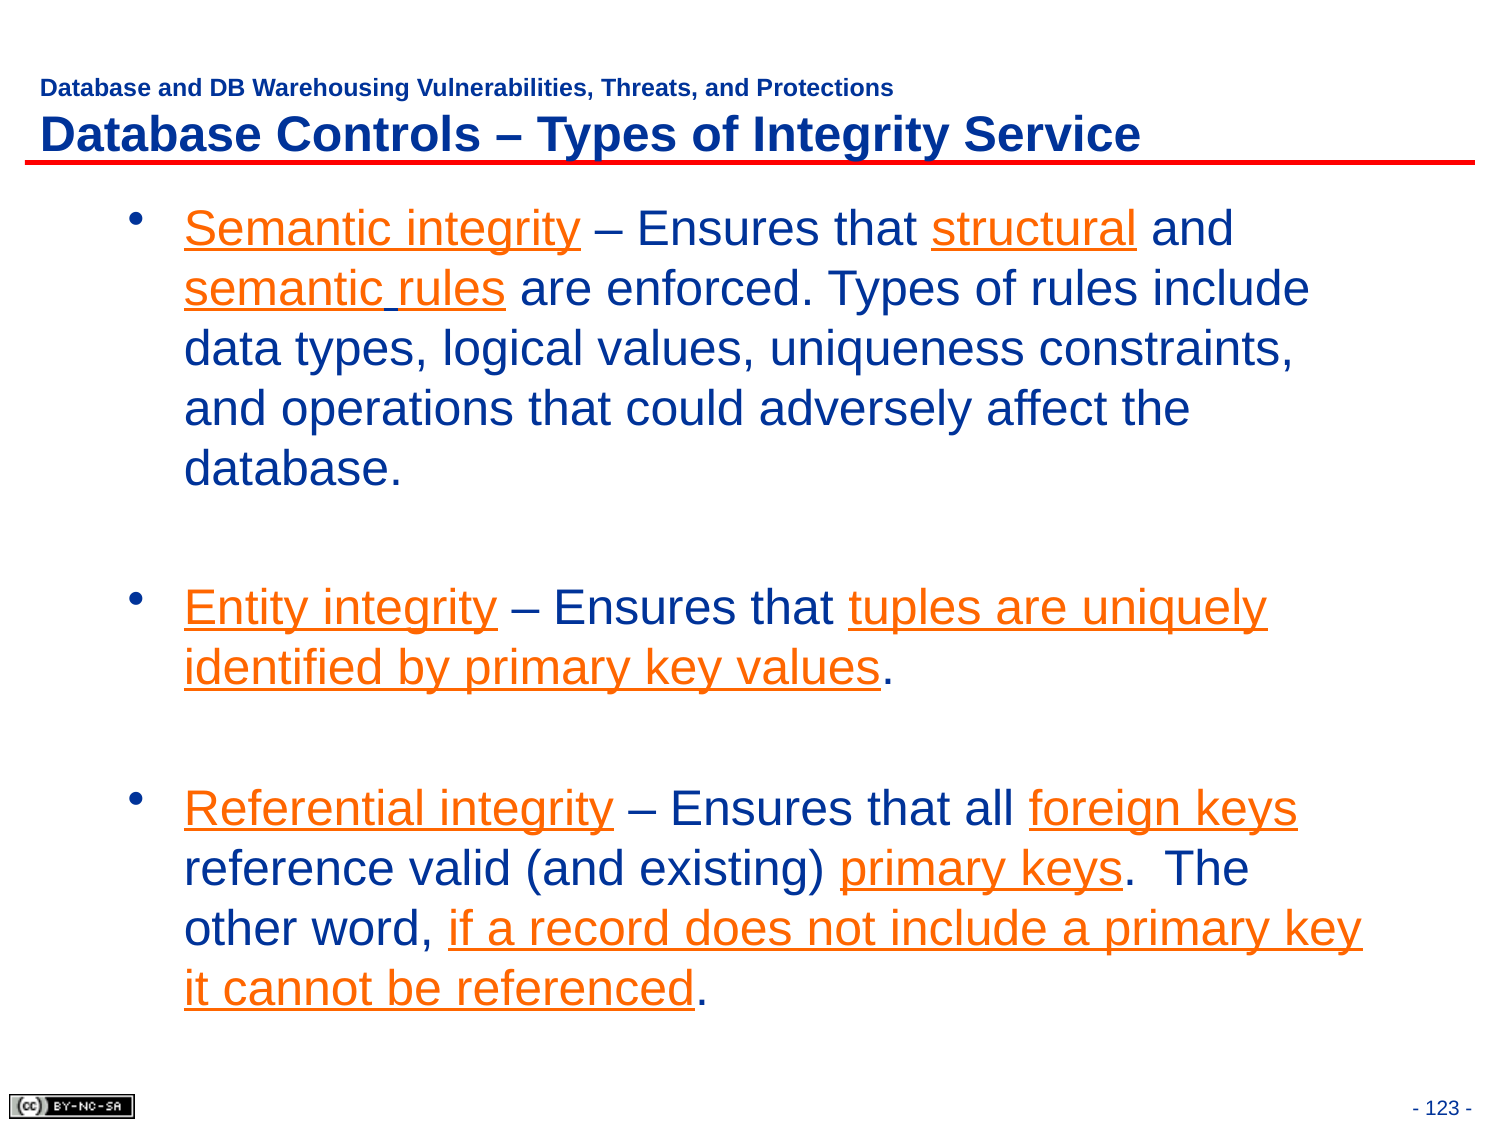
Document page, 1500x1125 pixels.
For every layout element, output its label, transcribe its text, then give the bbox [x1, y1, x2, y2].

slide_number - 123 - [1287, 1087, 1488, 1125]
title Database and DB Warehousing Vulnerabilities, Threats, and Protections Database Controls – Types of Integrity Service [24, 0, 1463, 169]
list Semantic integrity – Ensures that structural and semantic rules are enforced. Types of rules include data types, logical values, uniqueness constraints, and operations that could adversely affect the database. Entity integrity – Ensures that tuples are uniquely identified by primary key values. Referential integrity – Ensures that all foreign keys reference valid (and existing) primary keys. The other word, if a record does not include a primary key it cannot be referenced. [112, 187, 1388, 1063]
picture [9, 1094, 135, 1119]
